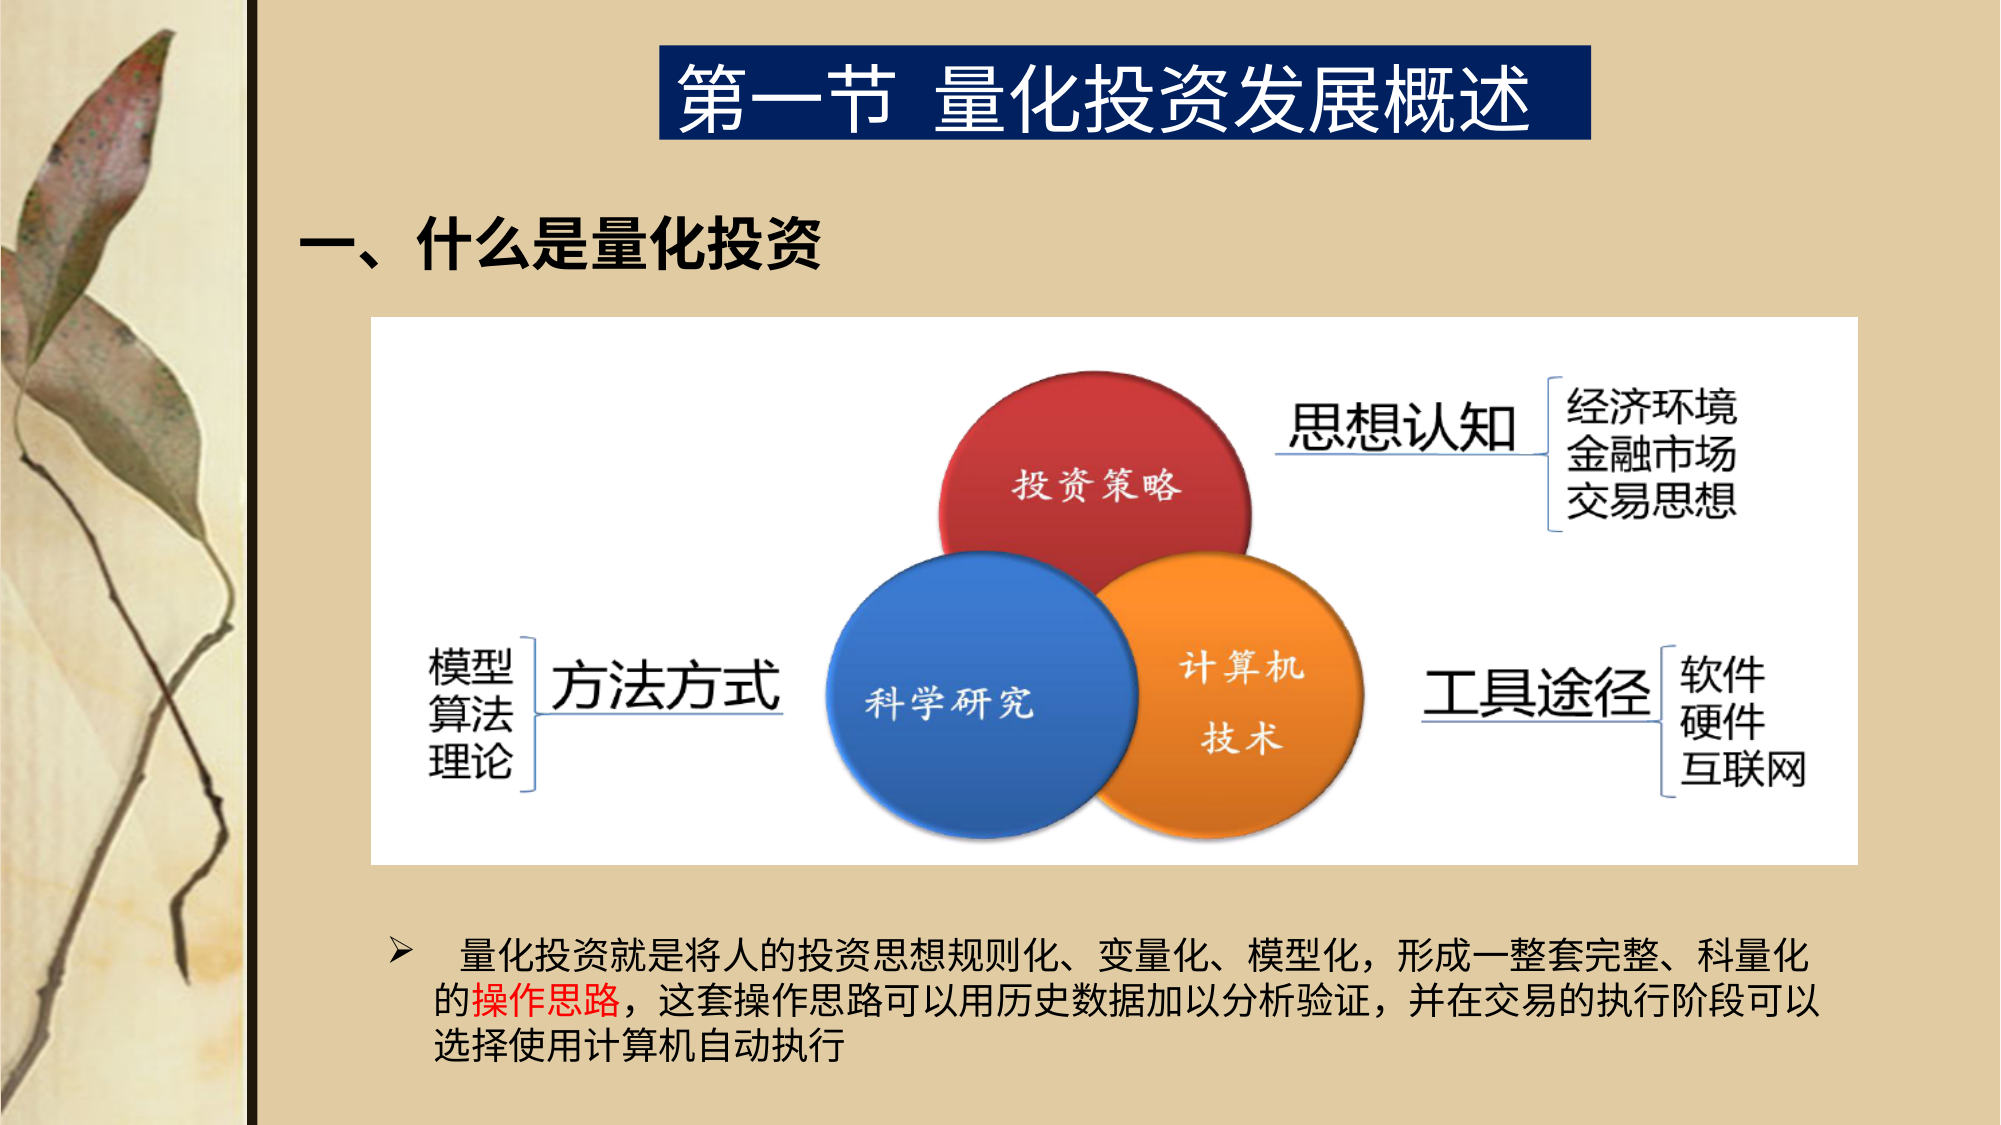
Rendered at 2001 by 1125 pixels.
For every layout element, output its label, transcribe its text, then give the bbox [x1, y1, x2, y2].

text_box 一、什么是量化投资 [284, 199, 839, 285]
picture [1, 0, 247, 1125]
picture [371, 317, 1858, 865]
text_box 第一节 量化投资发展概述 [659, 45, 1592, 140]
text_box 量化投资就是将人的投资思想规则化、变量化、模型化，形成一整套完整、科量化的操作思路，这套操作思路可以用历史数据加以分析验证，并在交易的执行阶段可以选择使用计算机自动执行 [371, 924, 1858, 1075]
